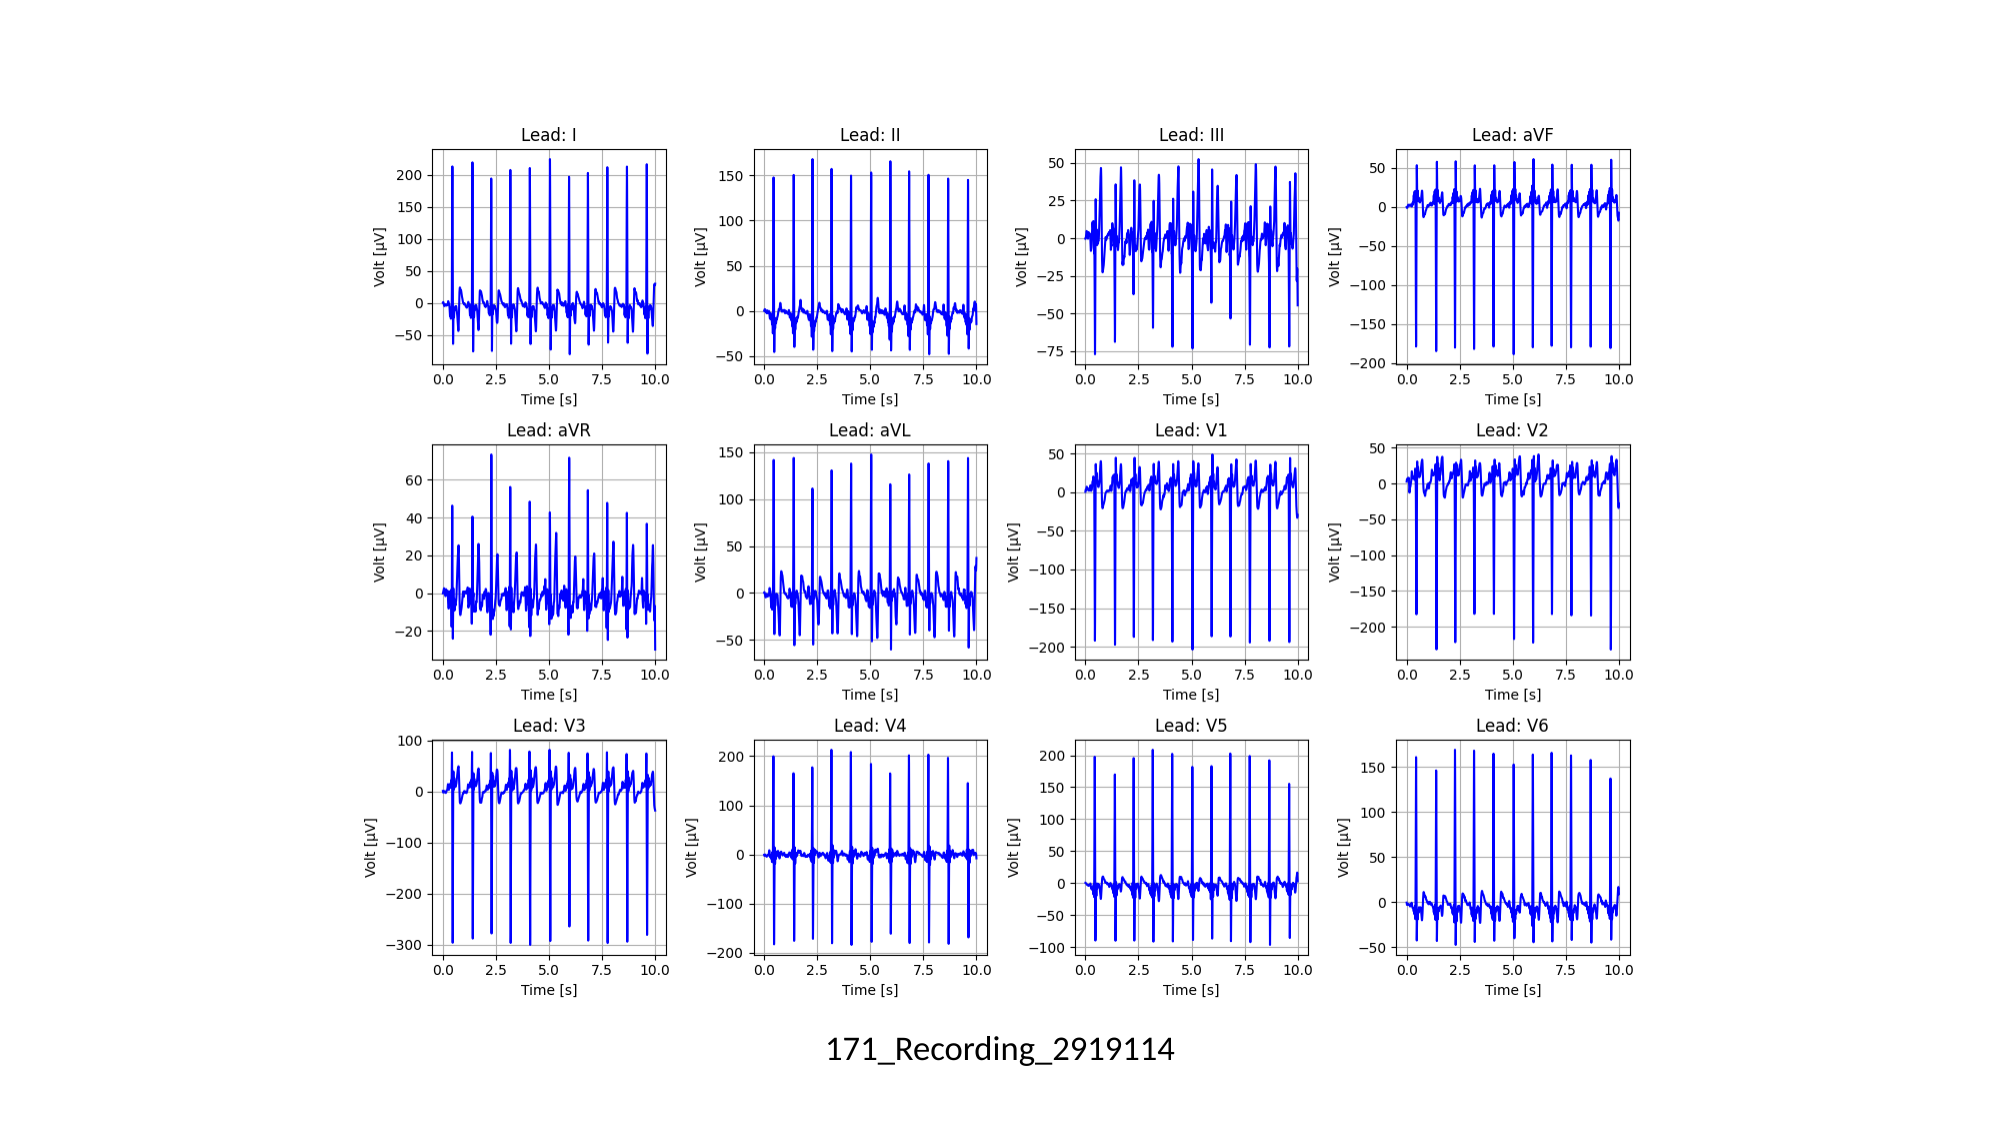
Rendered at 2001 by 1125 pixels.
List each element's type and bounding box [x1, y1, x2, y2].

text_box [349, 112, 1650, 1075]
